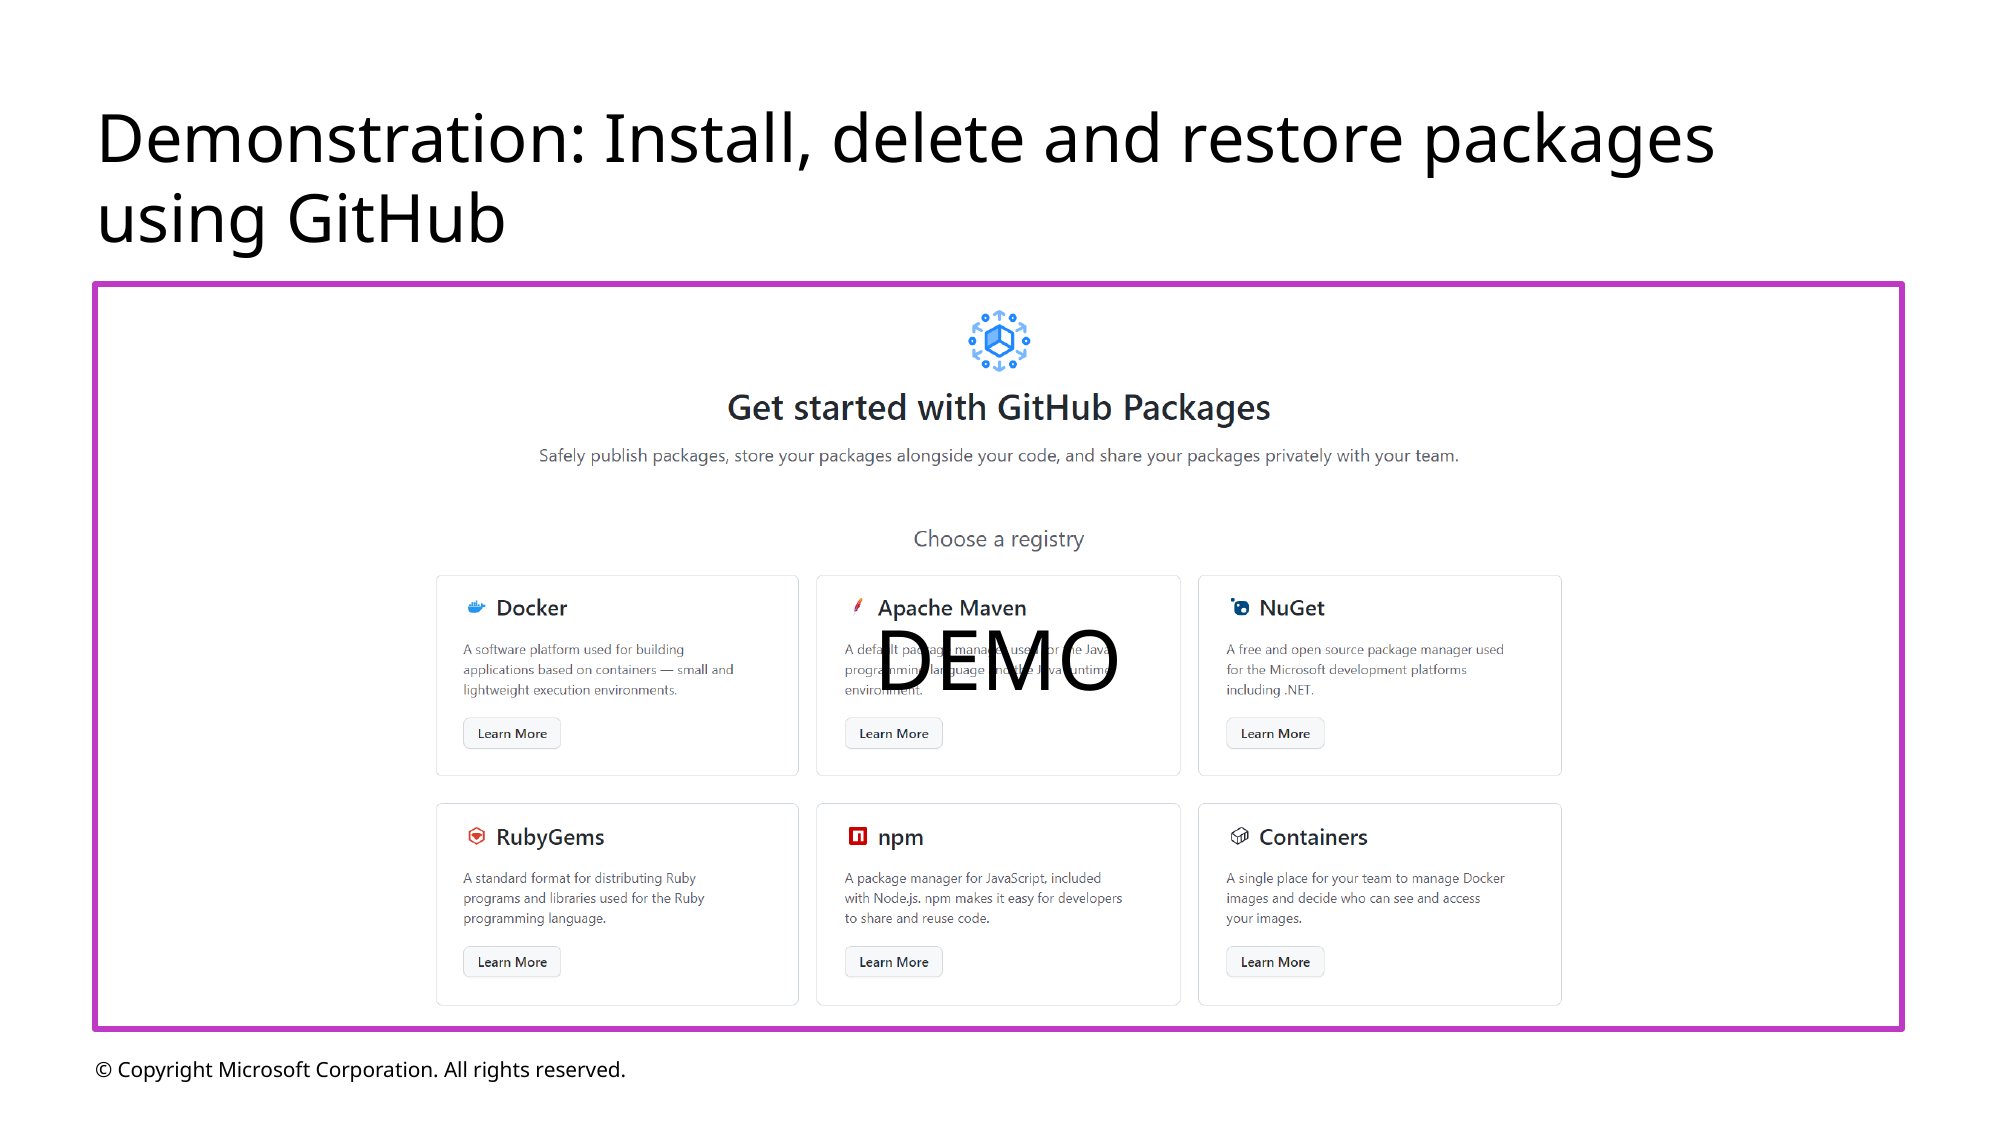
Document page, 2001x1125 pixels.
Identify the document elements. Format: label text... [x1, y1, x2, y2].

text_box [94, 284, 1902, 1030]
title Demonstration: Install, delete and restore packages using GitHub [96, 96, 1903, 177]
picture [427, 299, 1569, 1014]
